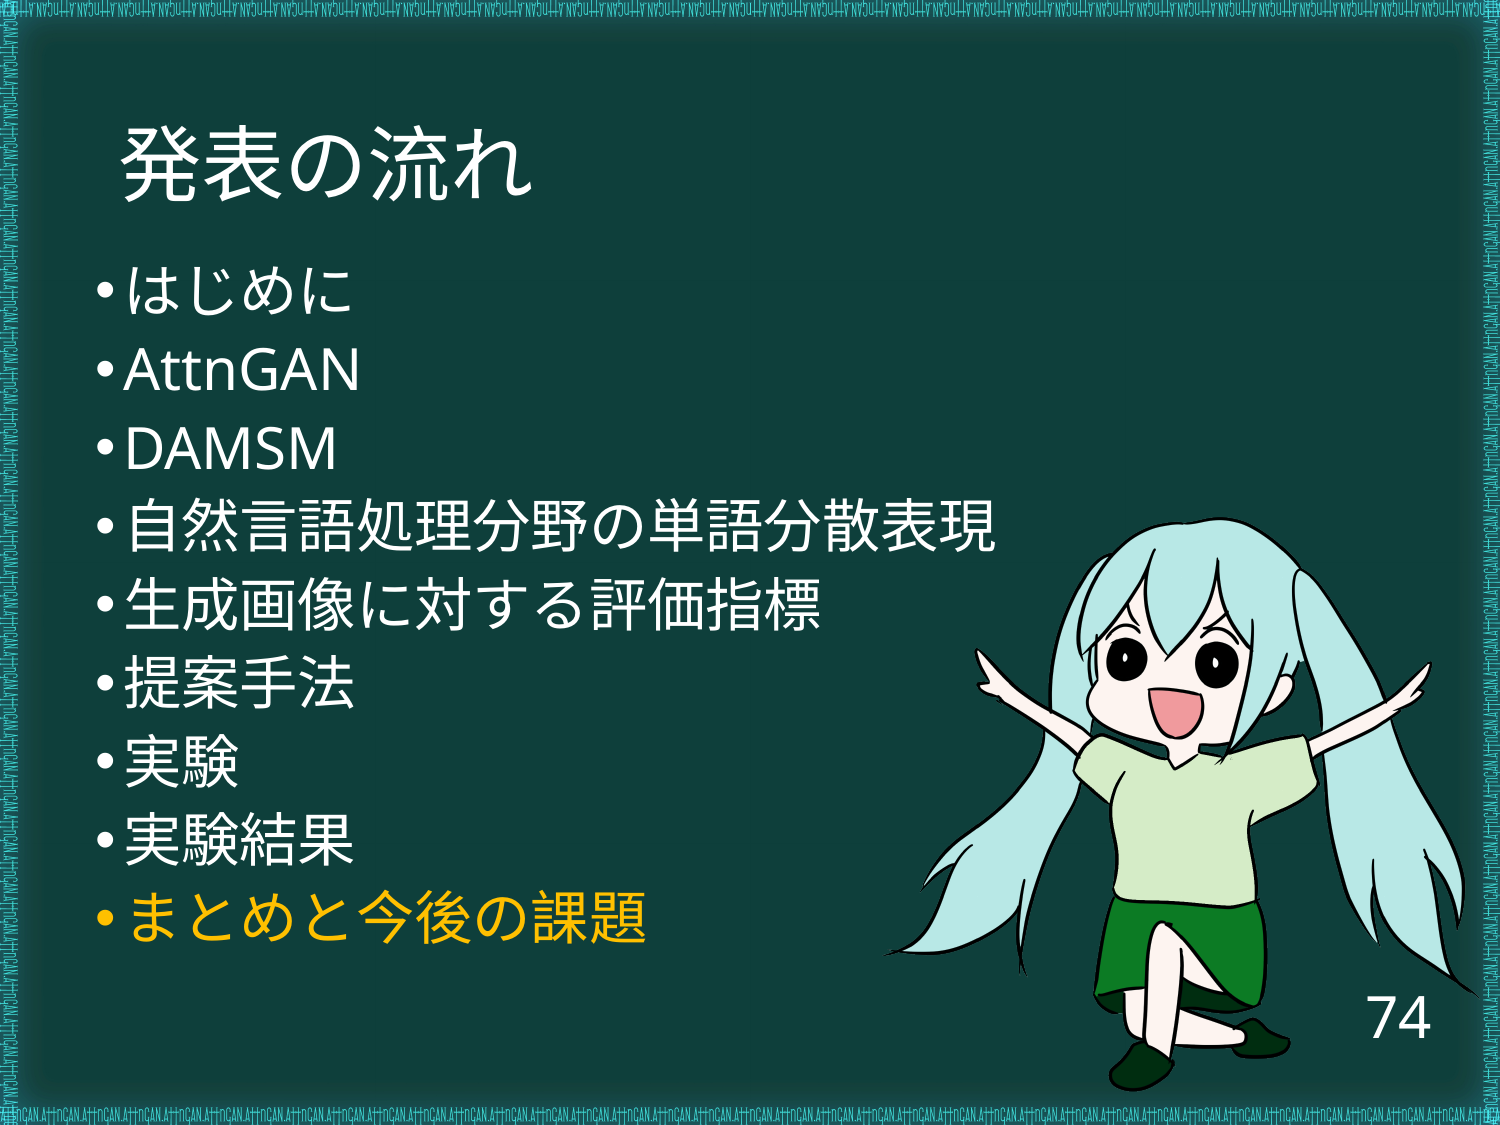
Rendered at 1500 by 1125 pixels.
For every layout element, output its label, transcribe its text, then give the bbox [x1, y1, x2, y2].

picture [876, 471, 1486, 1109]
title 発表の流れ [103, 59, 1397, 254]
list はじめに AttnGAN DAMSM 自然言語処理分野の単語分散表現 生成画像に対する評価指標 提案手法 実験 実験結果 まとめと今後の課題 [79, 254, 1500, 1125]
picture [0, 0, 1500, 1125]
